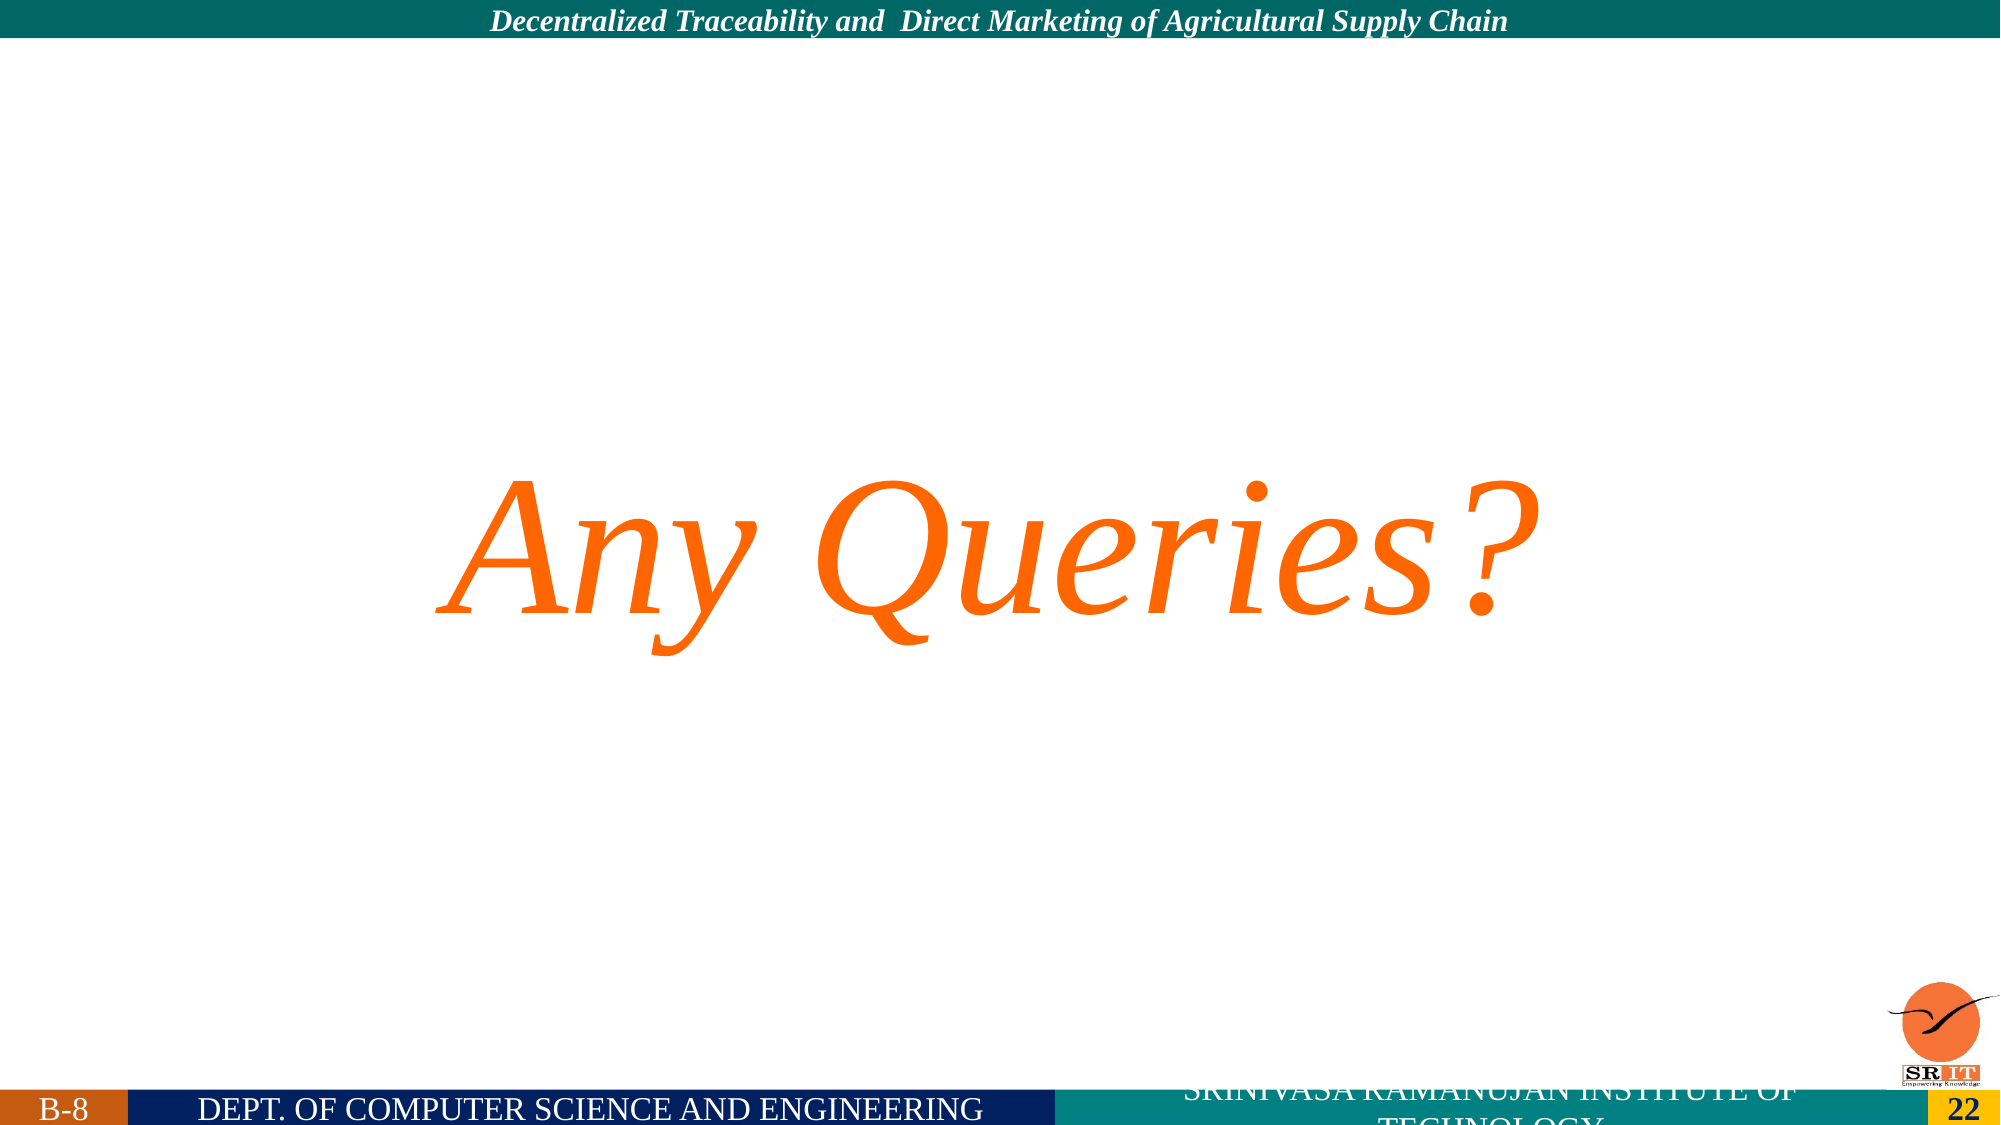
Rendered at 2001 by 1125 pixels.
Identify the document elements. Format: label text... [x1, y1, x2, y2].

picture [1887, 977, 2000, 1090]
text_box Any Queries? [431, 389, 1556, 662]
